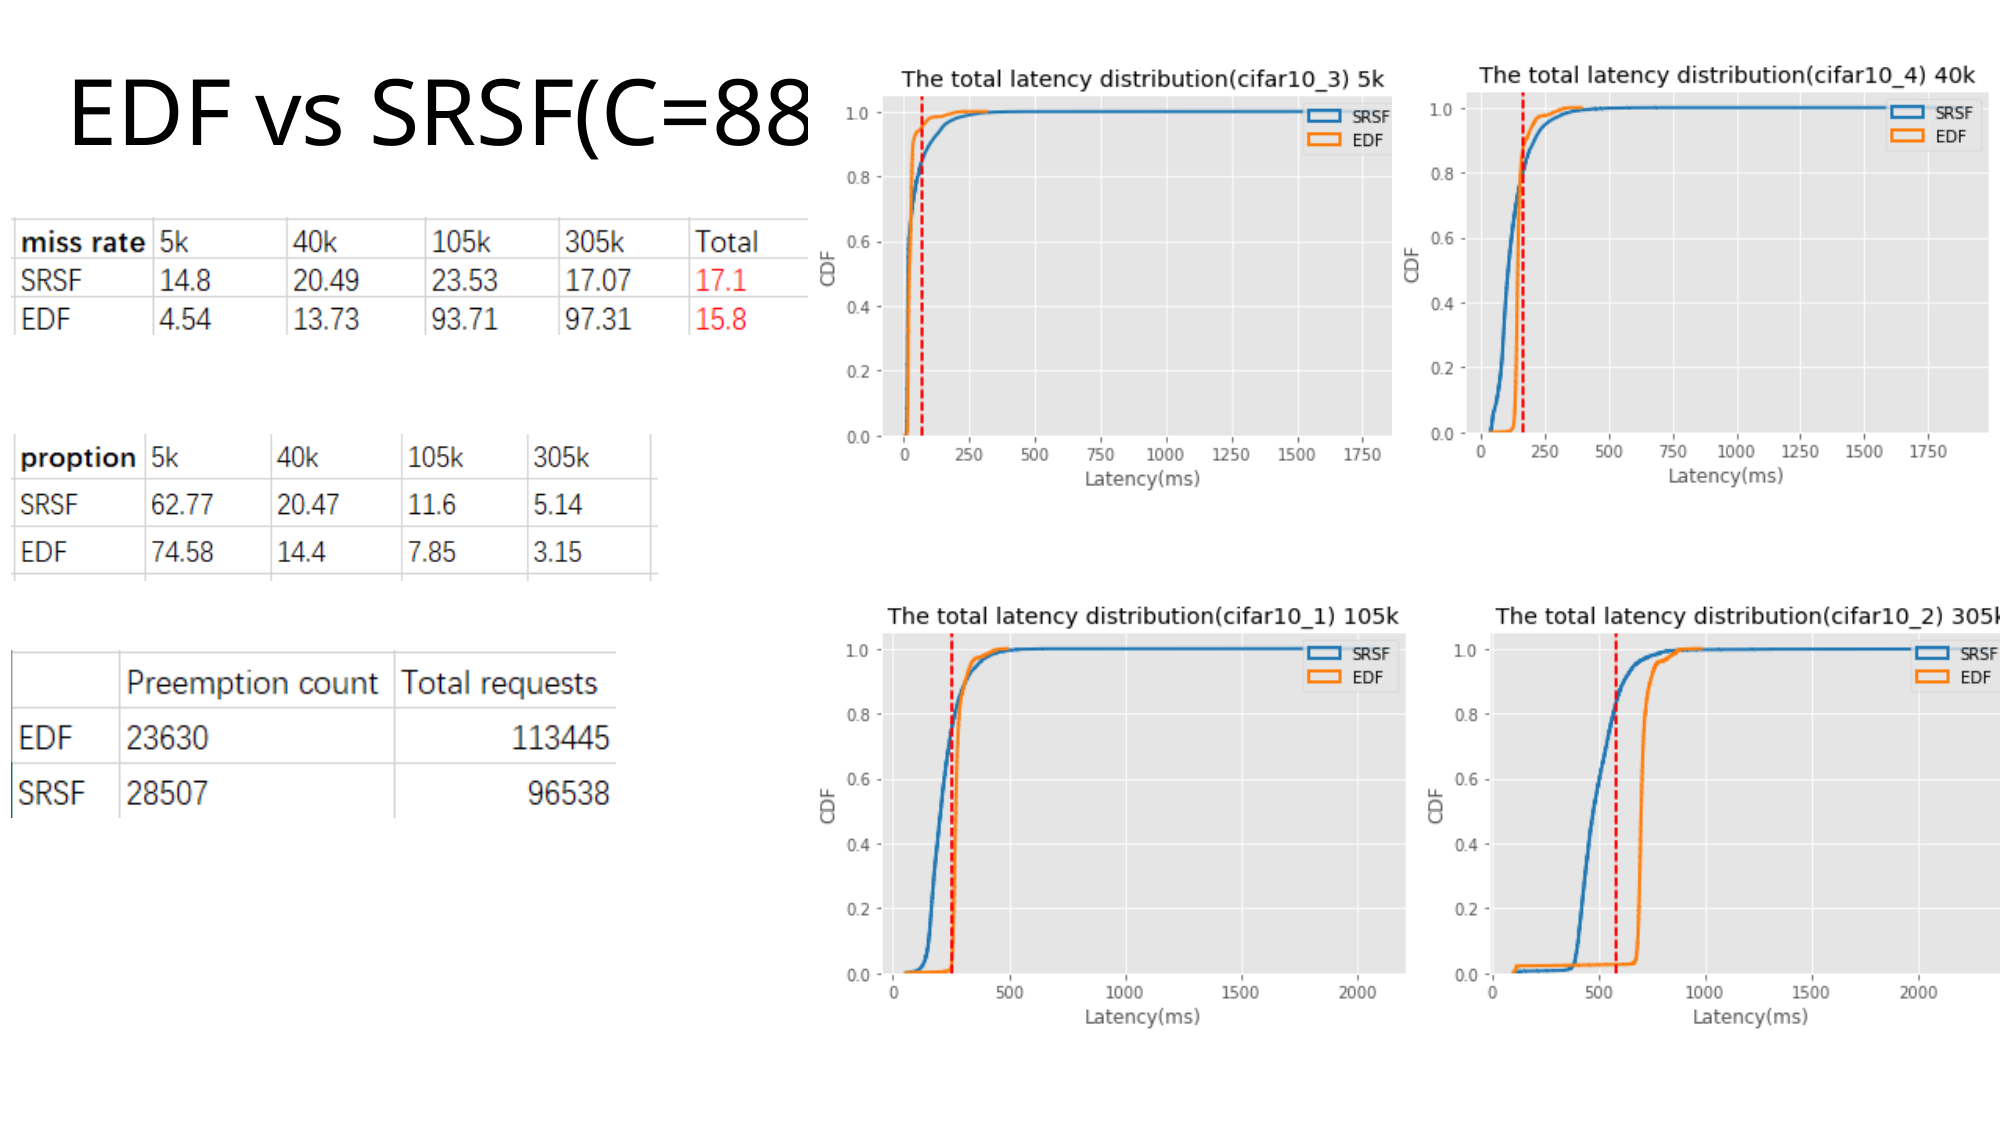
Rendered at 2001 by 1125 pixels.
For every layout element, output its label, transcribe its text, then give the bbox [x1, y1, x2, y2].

picture [808, 596, 2000, 1038]
picture [11, 434, 658, 581]
picture [11, 55, 2000, 500]
picture [11, 650, 616, 818]
title EDF vs SRSF(C=88) [51, 7, 1230, 217]
